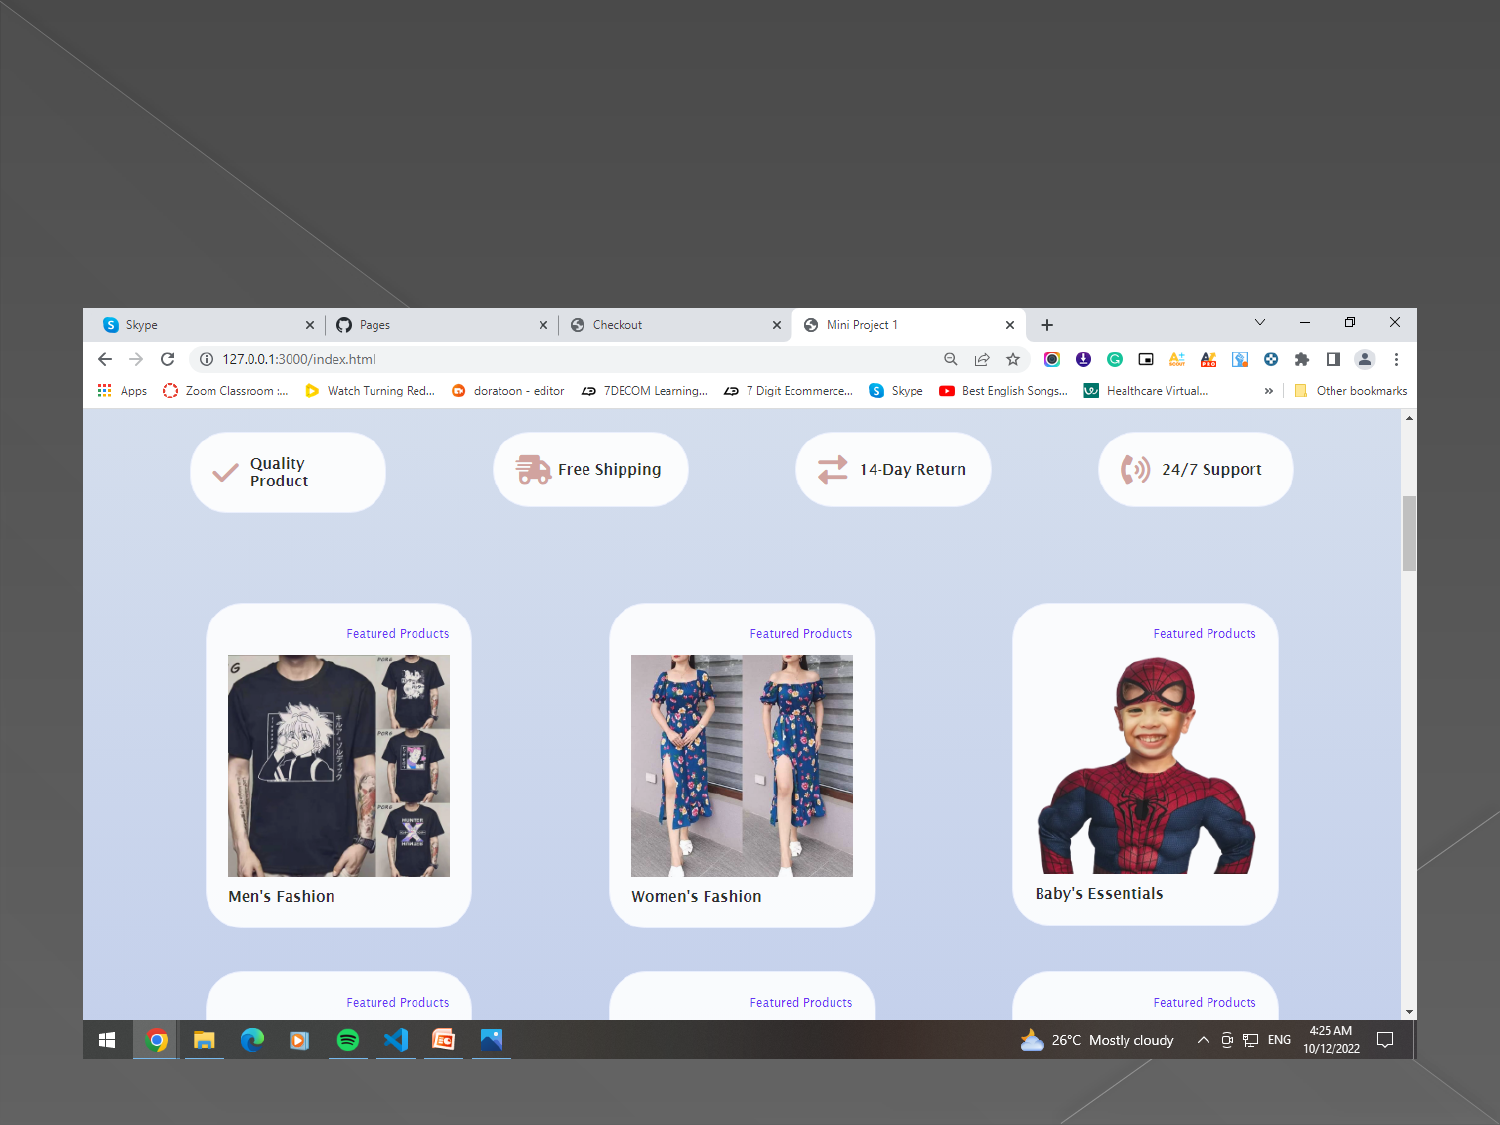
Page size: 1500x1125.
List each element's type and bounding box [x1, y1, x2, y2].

list [82, 308, 1418, 1060]
